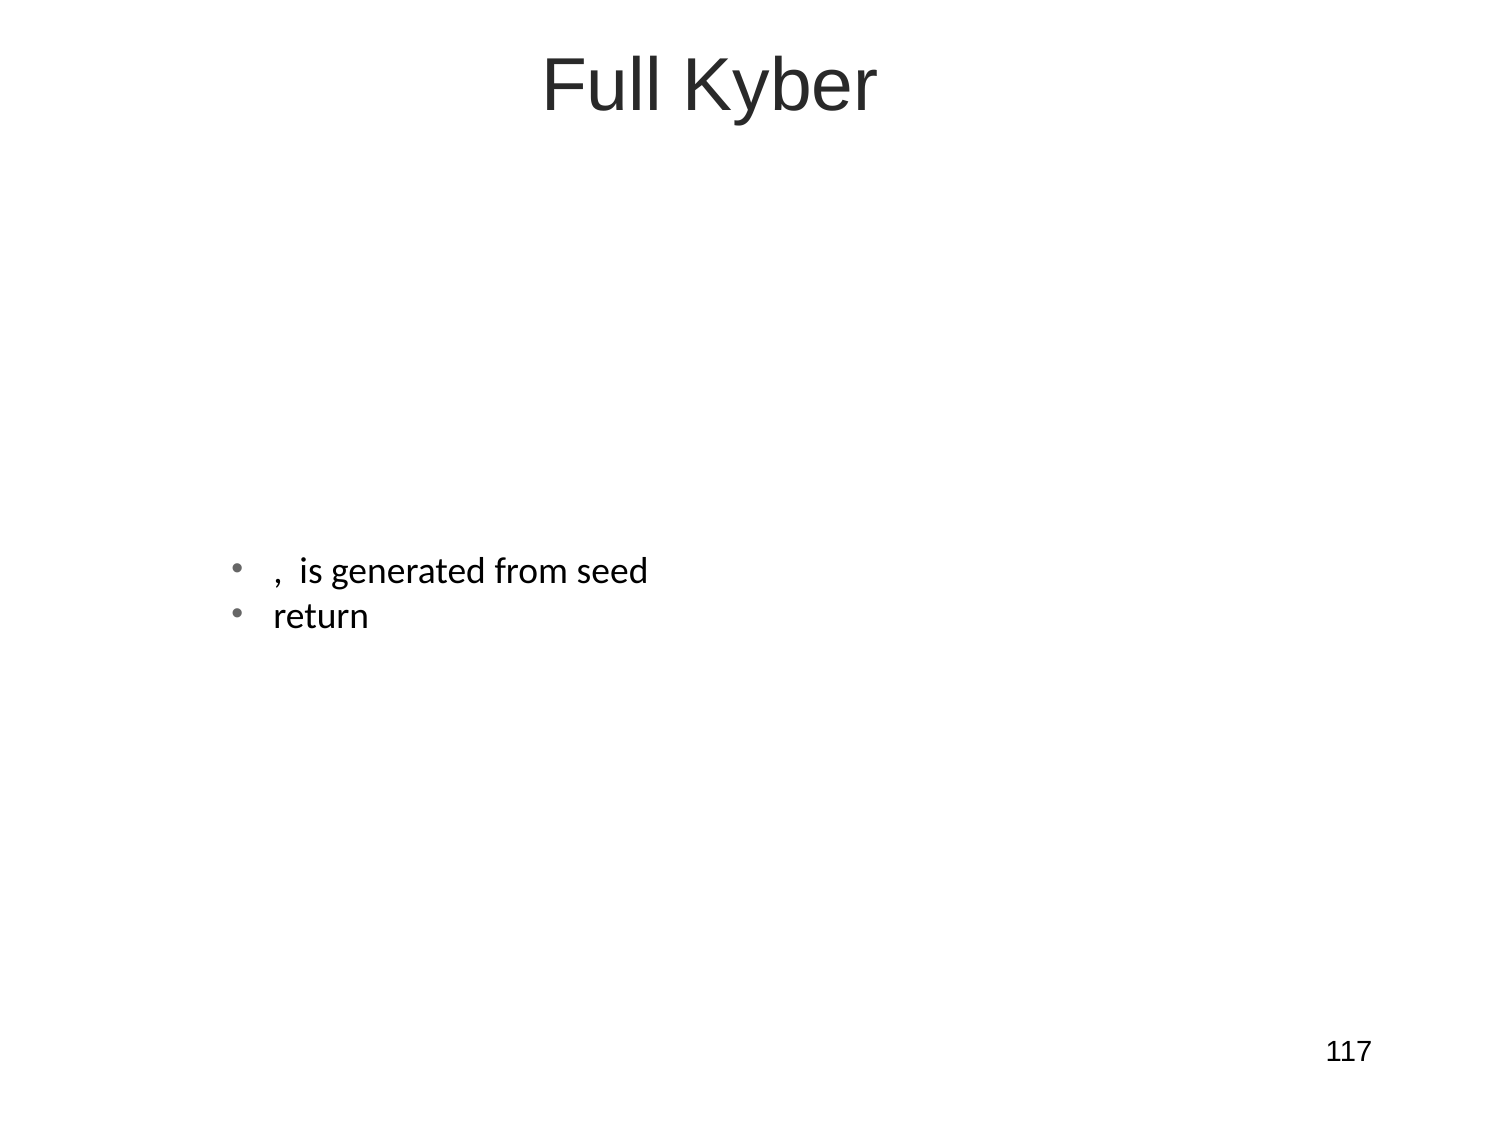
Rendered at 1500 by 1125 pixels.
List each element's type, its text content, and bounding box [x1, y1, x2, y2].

slide_number 117 [1074, 1024, 1388, 1101]
text_box Full Kyber [184, 37, 1236, 136]
